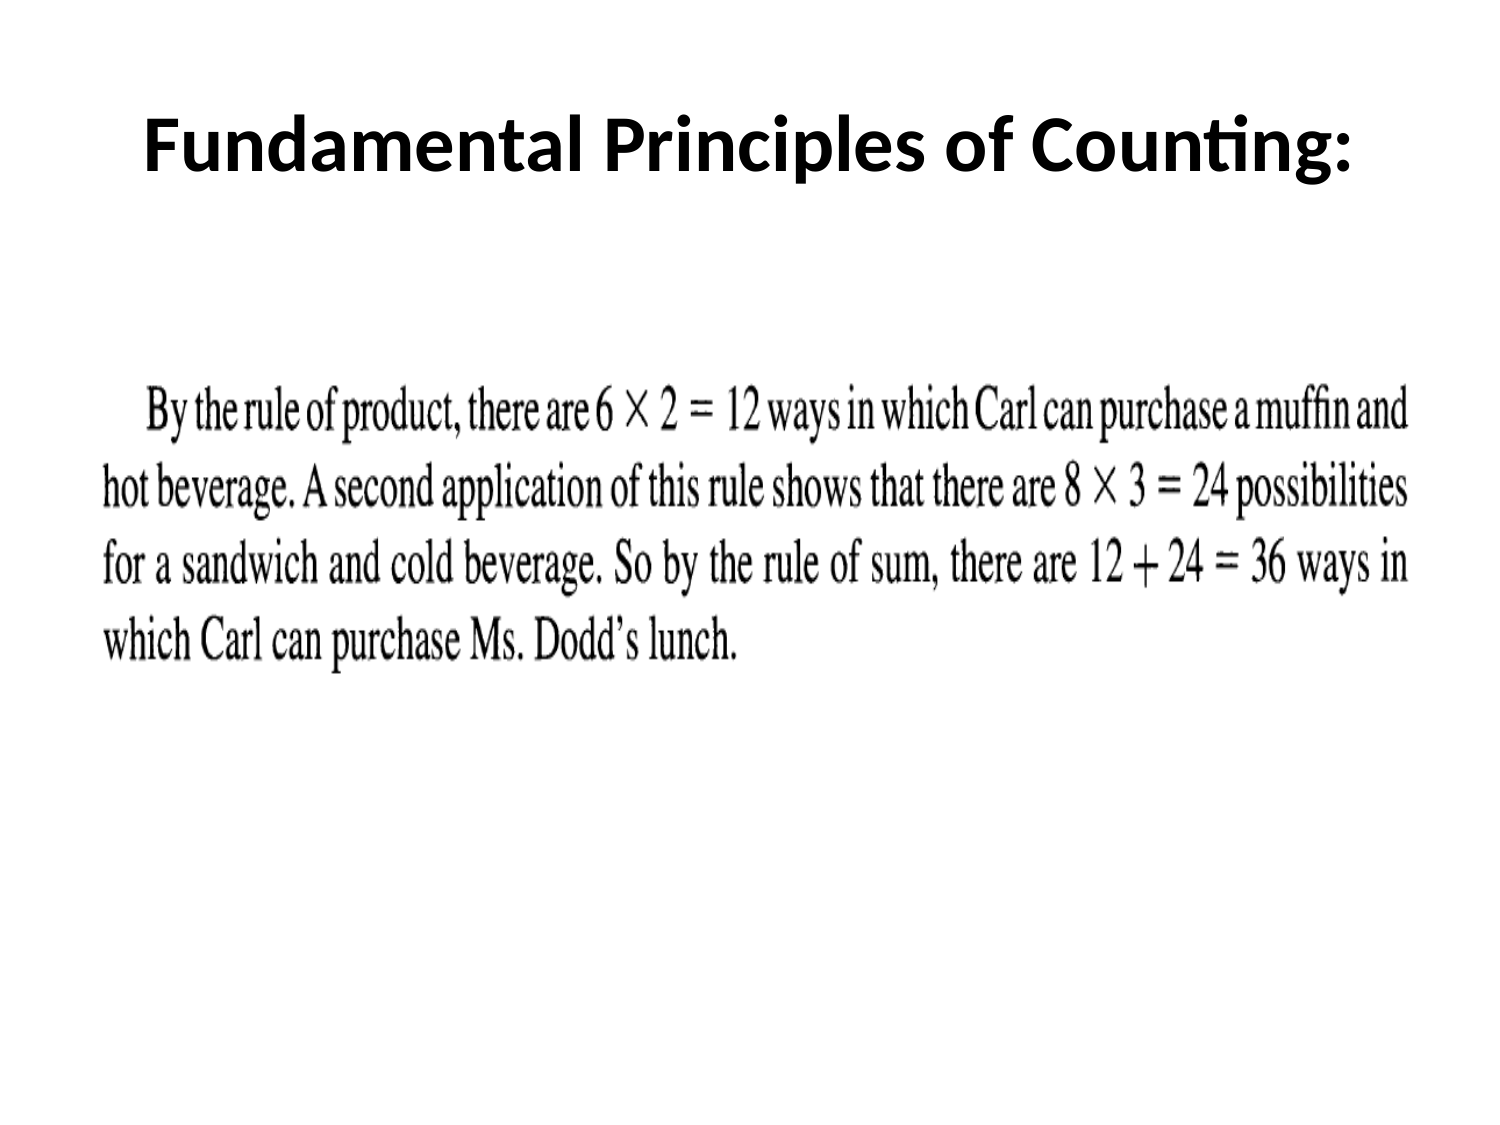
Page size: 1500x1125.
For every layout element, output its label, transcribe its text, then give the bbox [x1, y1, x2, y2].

picture [99, 370, 1420, 684]
title Fundamental Principles of Counting: [75, 45, 1425, 233]
